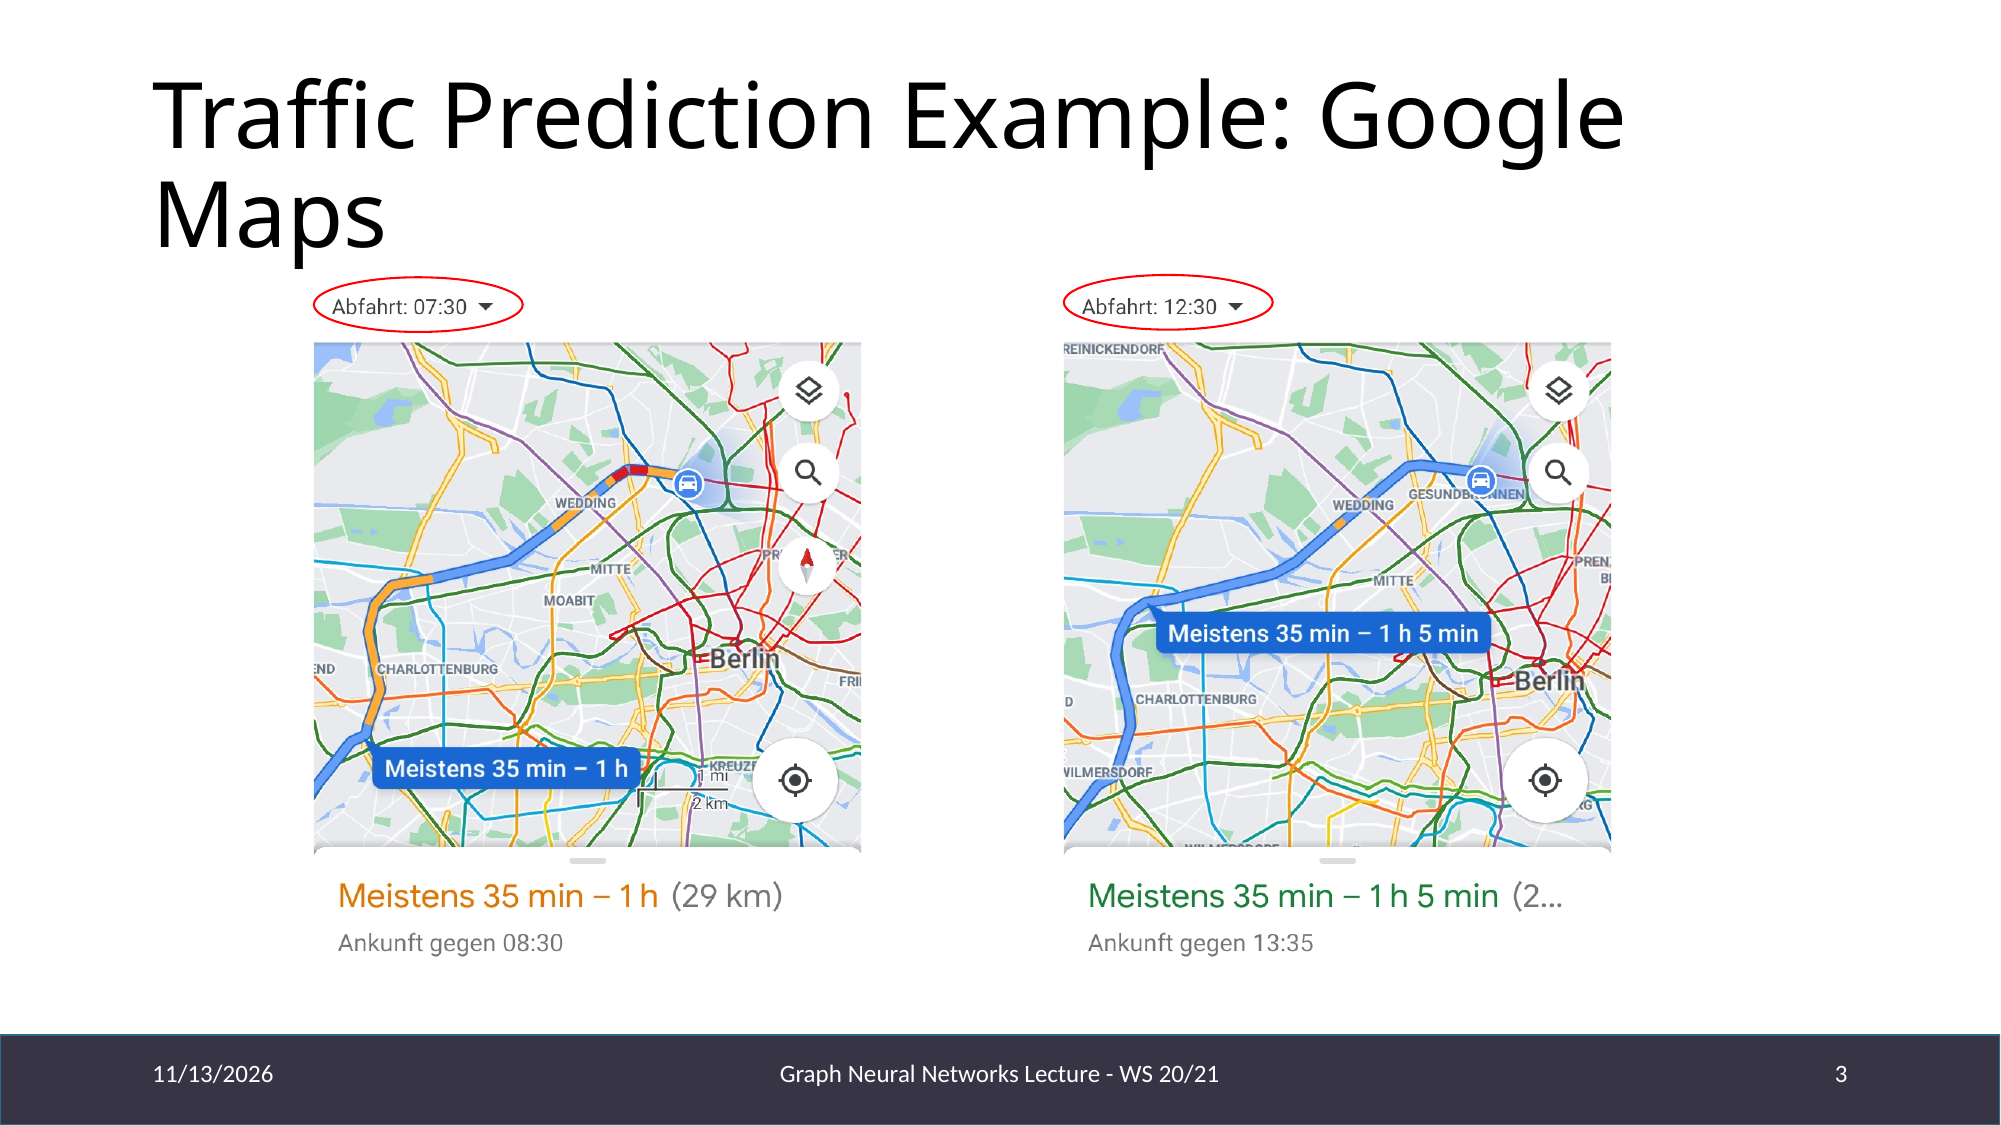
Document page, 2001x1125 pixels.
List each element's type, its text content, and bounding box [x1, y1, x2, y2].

text_box [1120, 273, 1217, 277]
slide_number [137, 1042, 588, 1103]
slide_number 3 [1412, 1042, 1863, 1103]
picture [1063, 277, 1612, 962]
title Traffic Prediction Example: Google Maps [137, 59, 1863, 278]
picture [313, 277, 862, 962]
footer Graph Neural Networks Lecture - WS 20/21 [662, 1042, 1338, 1103]
